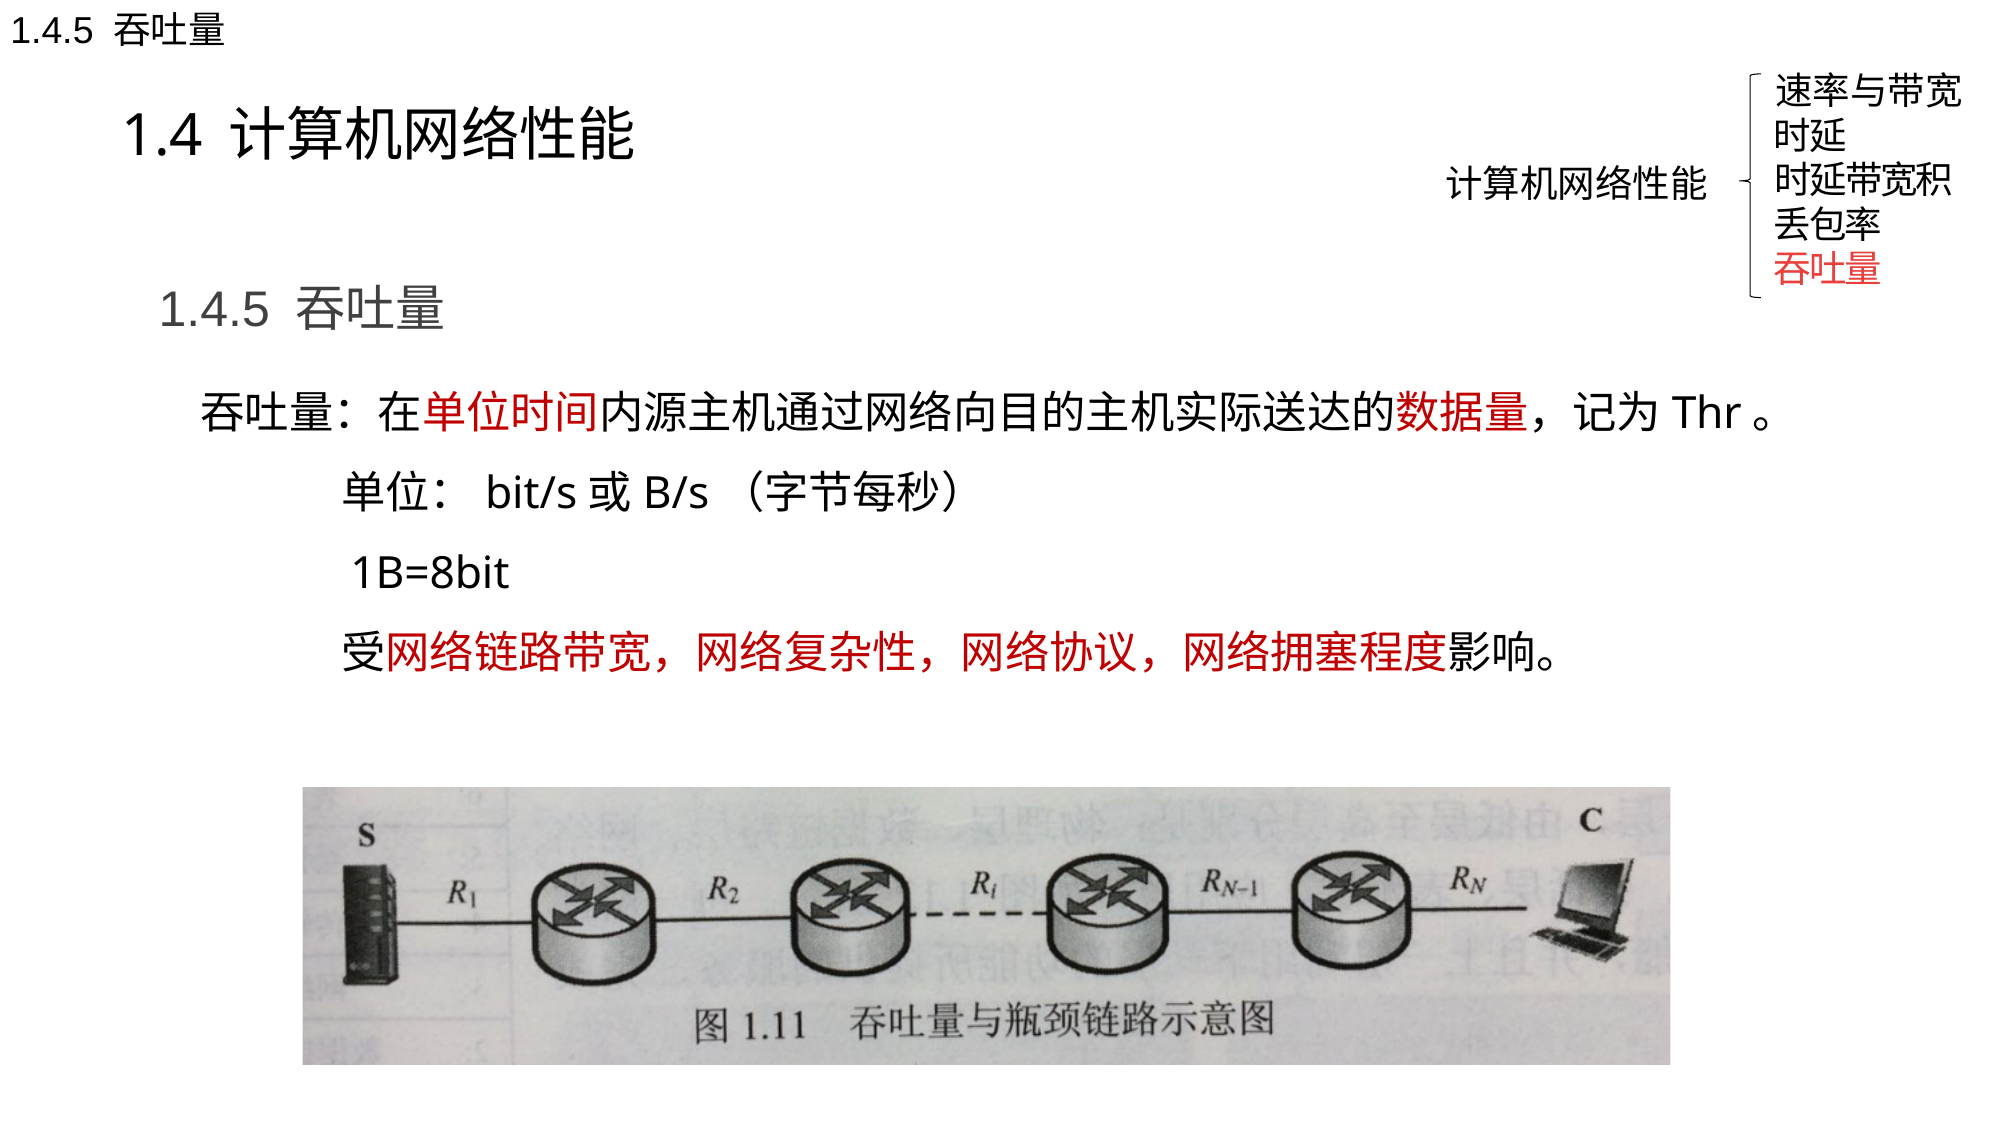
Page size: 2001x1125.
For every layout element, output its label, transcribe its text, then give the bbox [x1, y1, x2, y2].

text_box 1.4.5 吞吐量 [0, 0, 241, 58]
picture [302, 787, 1671, 1065]
text_box 1.4.5 吞吐量 [106, 238, 1832, 953]
text_box 1.4 计算机网络性能 [106, 46, 783, 238]
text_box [1430, 71, 1979, 299]
text_box 吞吐量：在单位时间内源主机通过网络向目的主机实际送达的数据量，记为Thr。 单位：bit/s或B/s（字节每秒） 1B=8bit 受网络链路带宽，网络复杂性，网络协议，网络拥塞程度影响。 [186, 350, 1827, 685]
